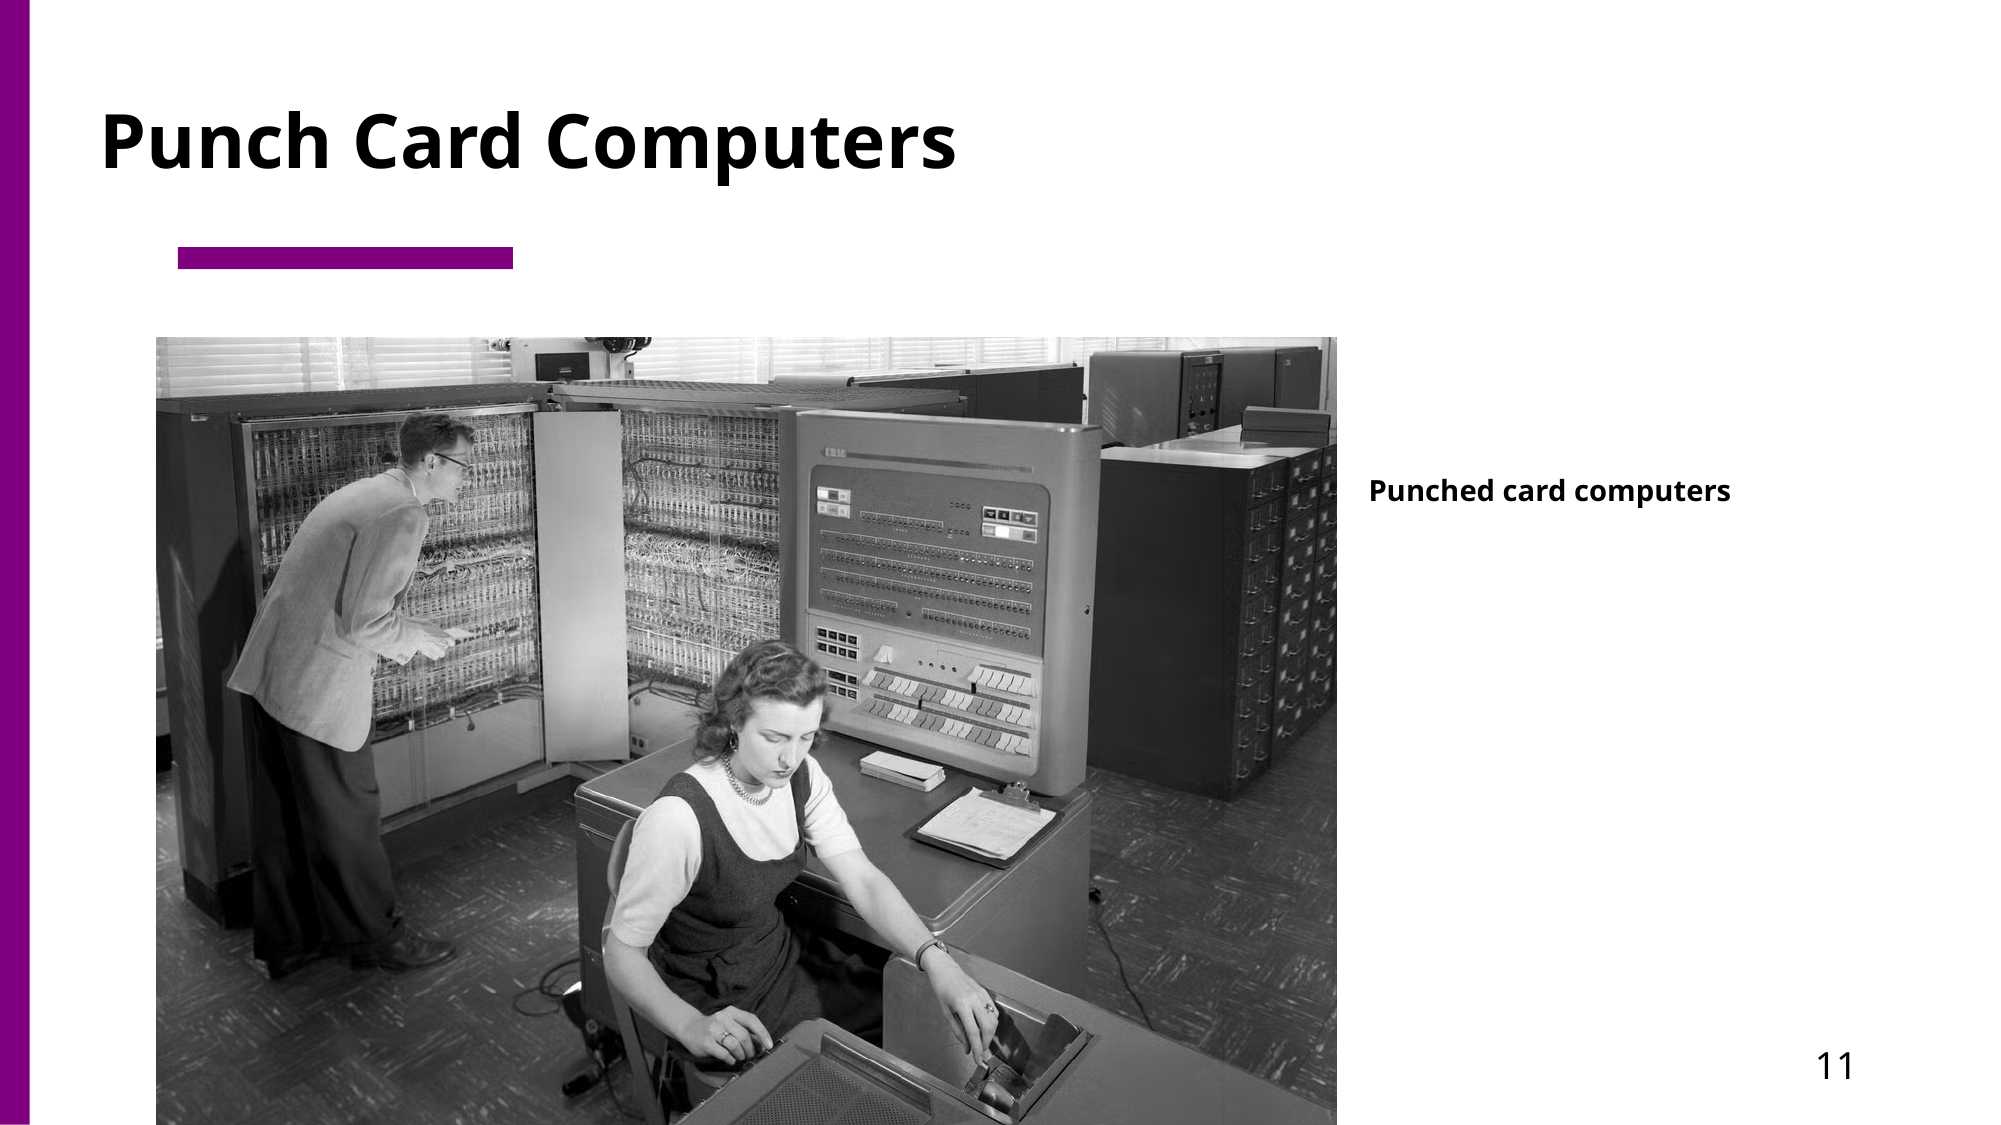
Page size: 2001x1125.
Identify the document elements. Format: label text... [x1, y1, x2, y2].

picture [155, 337, 1338, 1125]
title Punch Card Computers [99, 44, 1900, 233]
text_box Punched card computers [1353, 465, 2000, 516]
